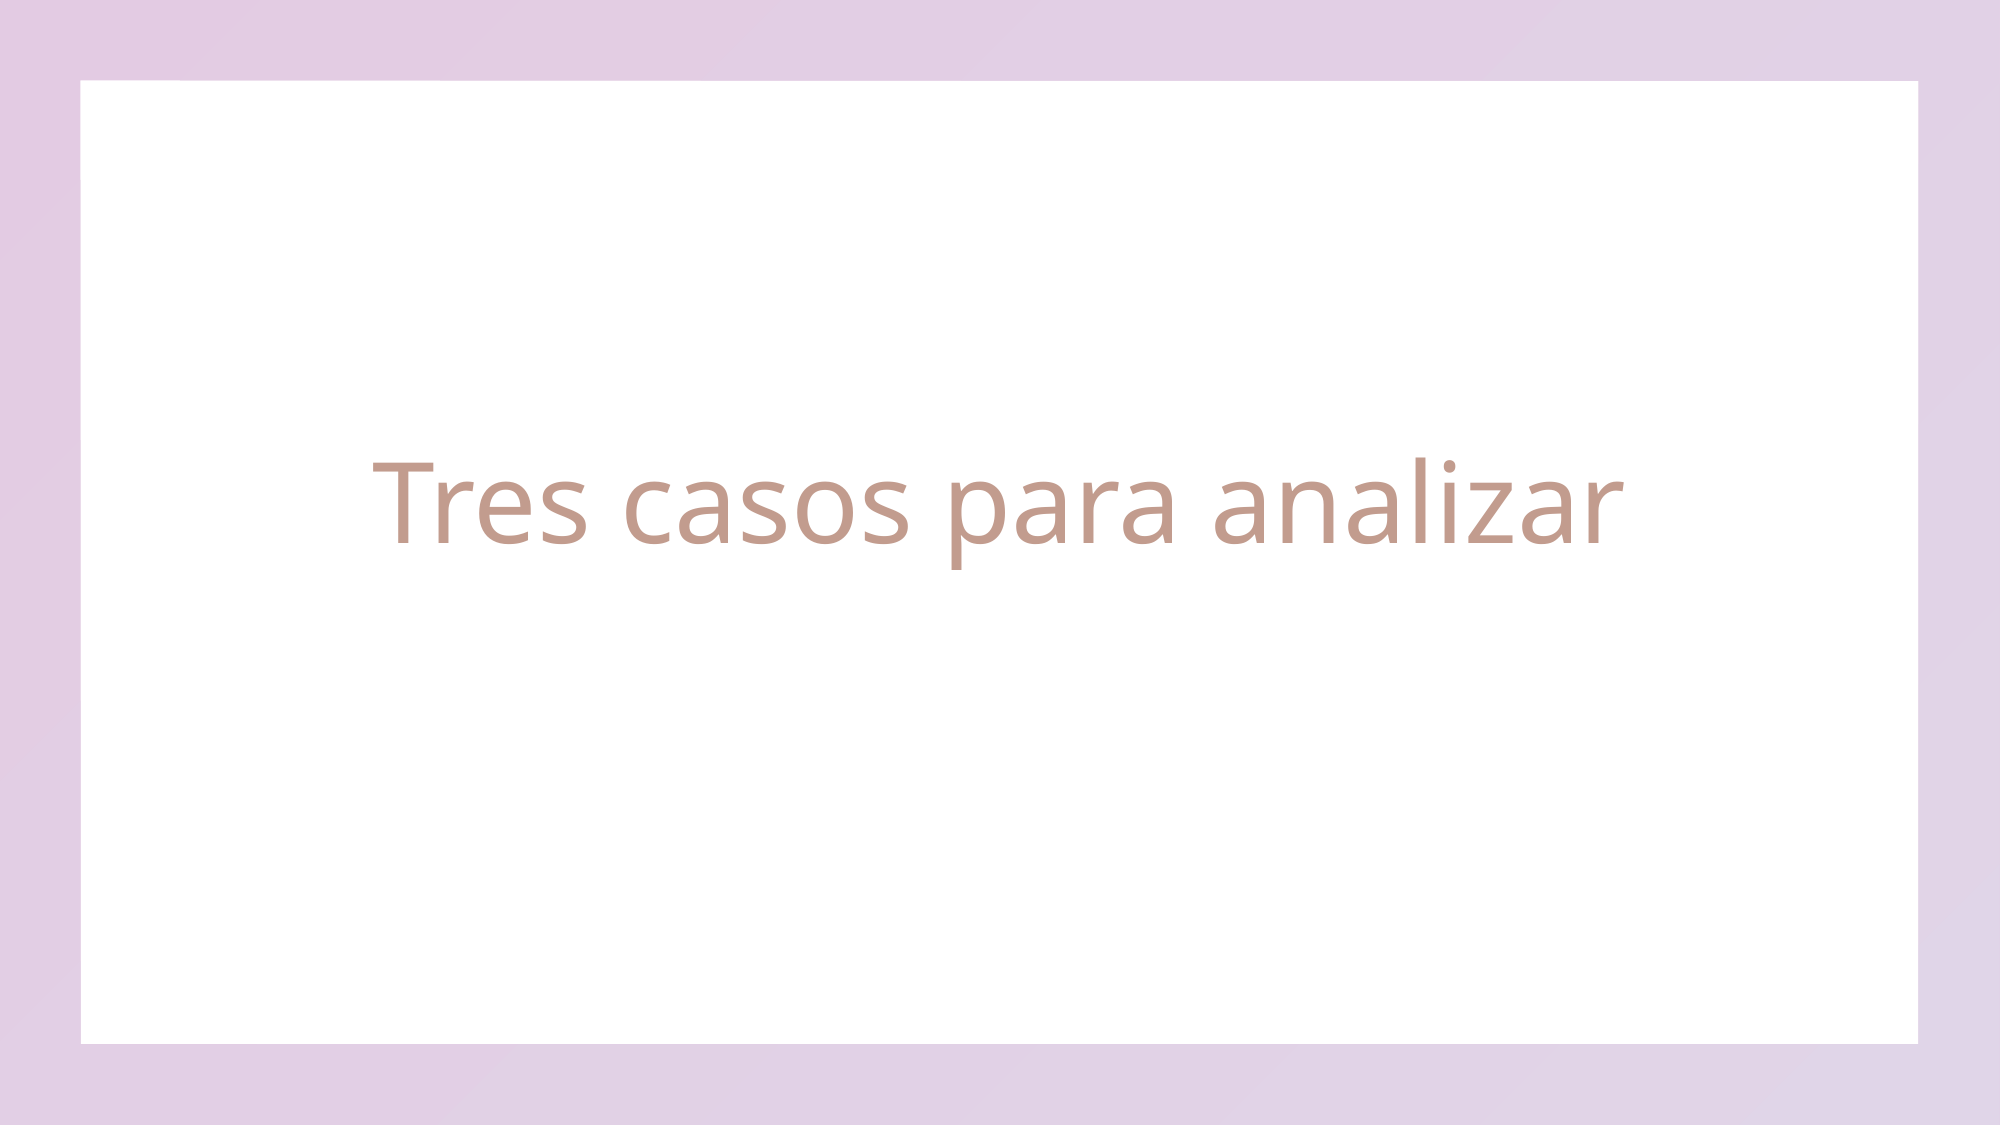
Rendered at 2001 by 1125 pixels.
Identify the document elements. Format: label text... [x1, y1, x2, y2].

title Tres casos para analizar [249, 184, 1750, 576]
